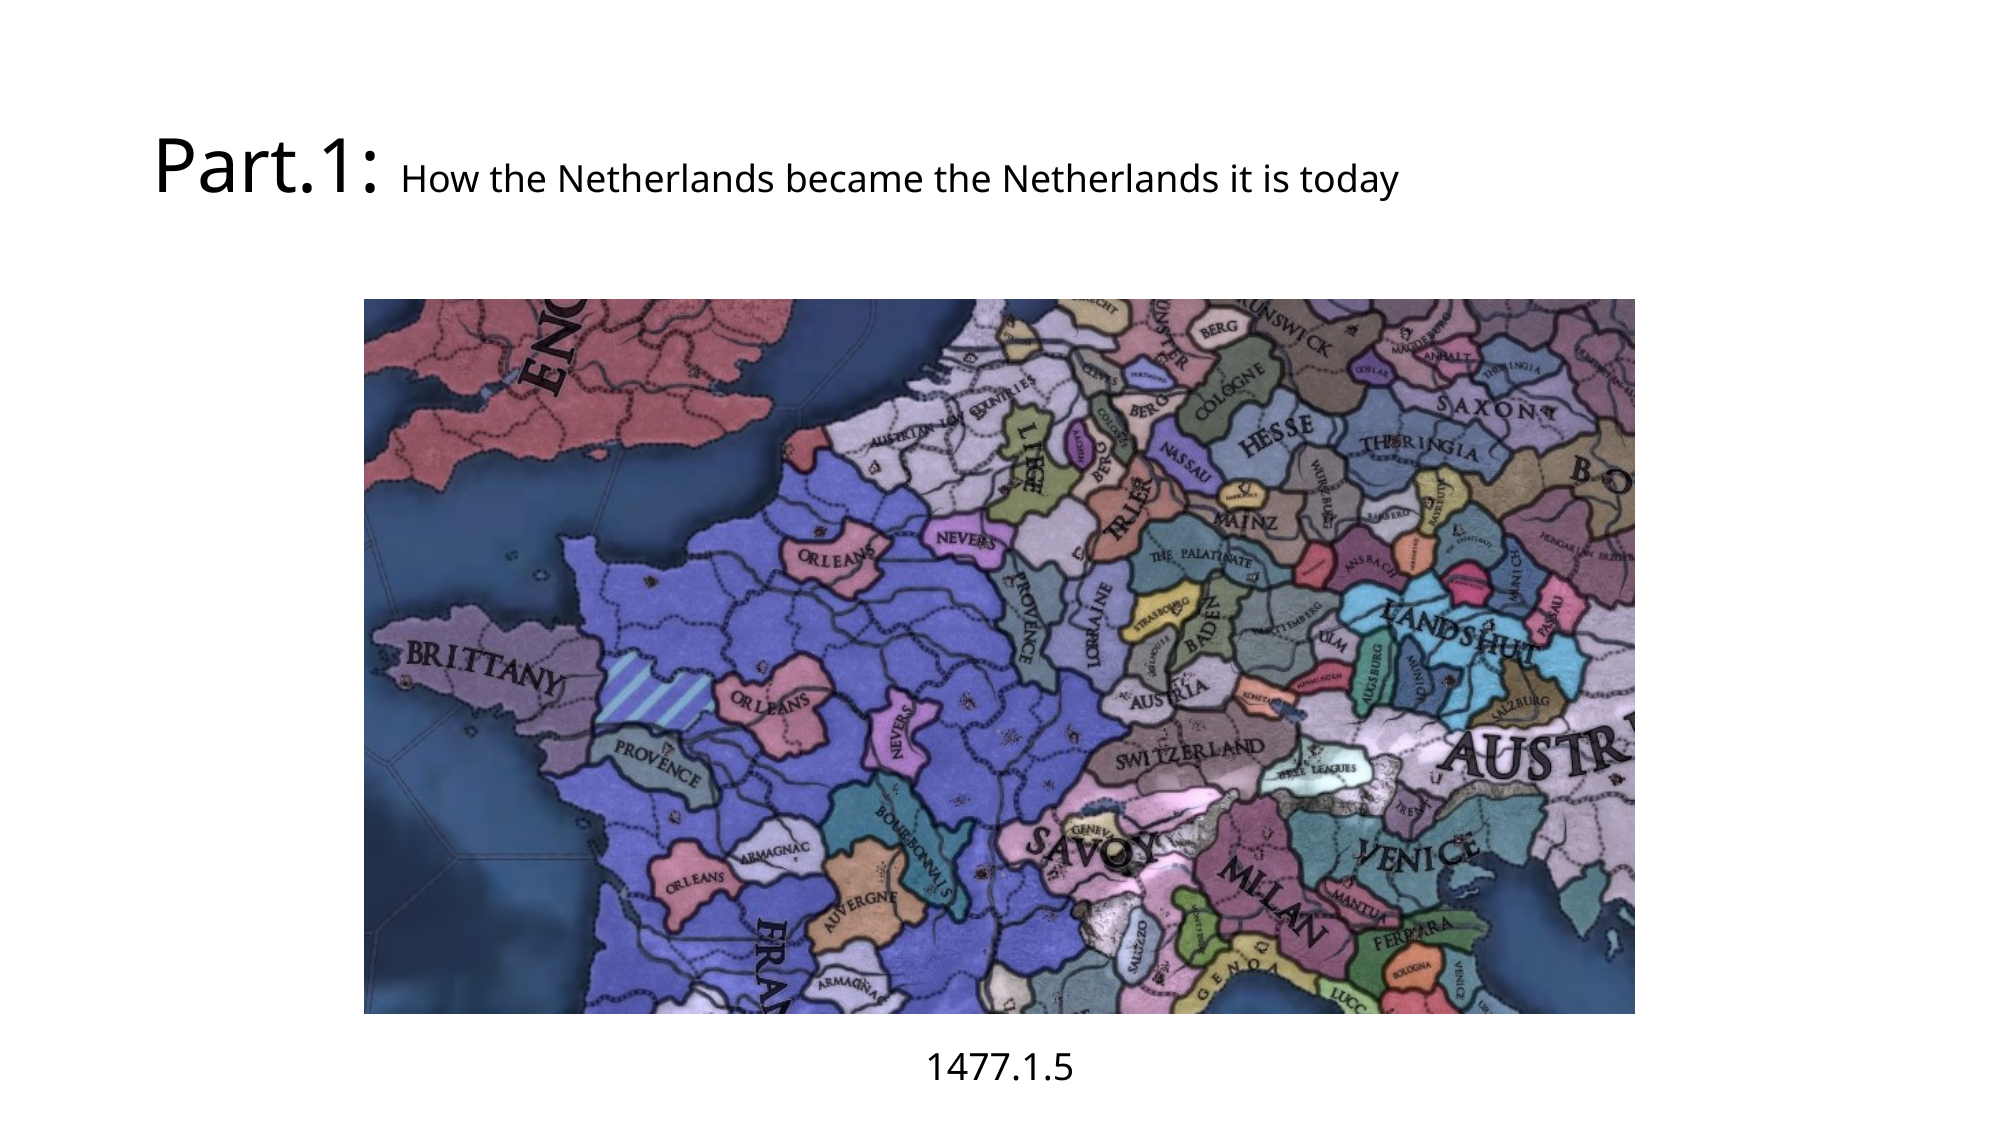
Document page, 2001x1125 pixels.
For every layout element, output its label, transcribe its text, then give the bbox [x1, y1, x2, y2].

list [364, 299, 1635, 1014]
title Part.1: How the Netherlands became the Netherlands it is today [137, 59, 1863, 278]
text_box 1477.1.5 [910, 1035, 1090, 1096]
